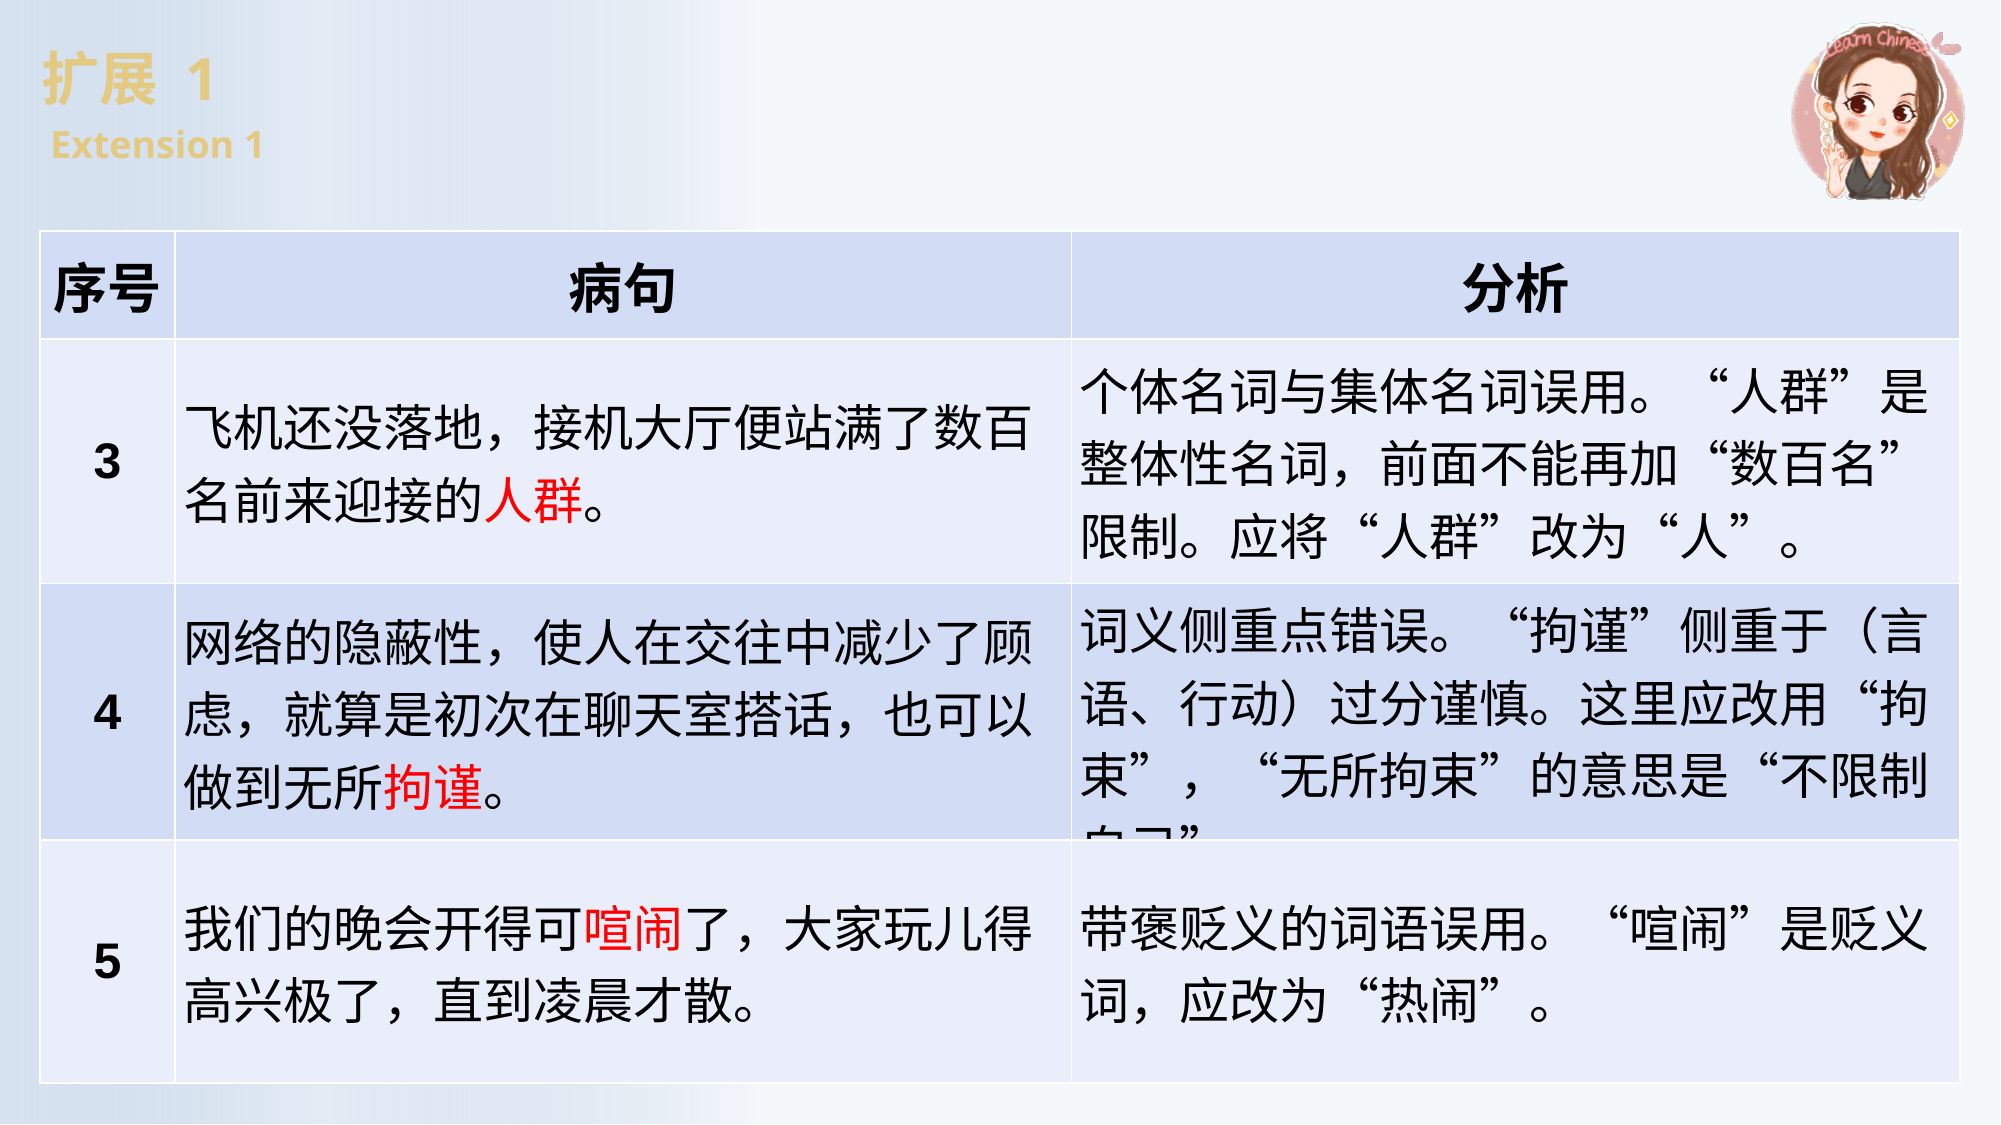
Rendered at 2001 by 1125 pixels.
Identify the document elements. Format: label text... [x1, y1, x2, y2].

text_box 扩展 1 [27, 35, 234, 120]
table_header 分析 [1072, 232, 1959, 338]
table_cell 带褒贬义的词语误用。“喧闹”是贬义词，应改为“热闹”。 [1072, 841, 1959, 1082]
table_cell 我们的晚会开得可喧闹了，大家玩儿得高兴极了，直到凌晨才散。 [176, 841, 1071, 1082]
table_cell 网络的隐蔽性，使人在交往中减少了顾虑，就算是初次在聊天室搭话，也可以做到无所拘谨。 [176, 584, 1071, 839]
picture [0, 0, 2001, 1125]
table_cell 词义侧重点错误。“拘谨”侧重于（言语、行动）过分谨慎。这里应改用“拘束”，“无所拘束”的意思是“不限制自己”。 [1072, 584, 1959, 839]
table_cell 5 [41, 841, 174, 1082]
table_header 序号 [41, 232, 174, 338]
table_header 病句 [176, 232, 1071, 338]
table_cell 飞机还没落地，接机大厅便站满了数百名前来迎接的人群。 [176, 340, 1071, 583]
table_cell 3 [41, 340, 174, 583]
table_cell 个体名词与集体名词误用。“人群”是整体性名词，前面不能再加“数百名”限制。应将“人群”改为“人”。 [1072, 340, 1959, 583]
table_cell 4 [41, 584, 174, 839]
text_box Extension 1 [35, 113, 281, 174]
